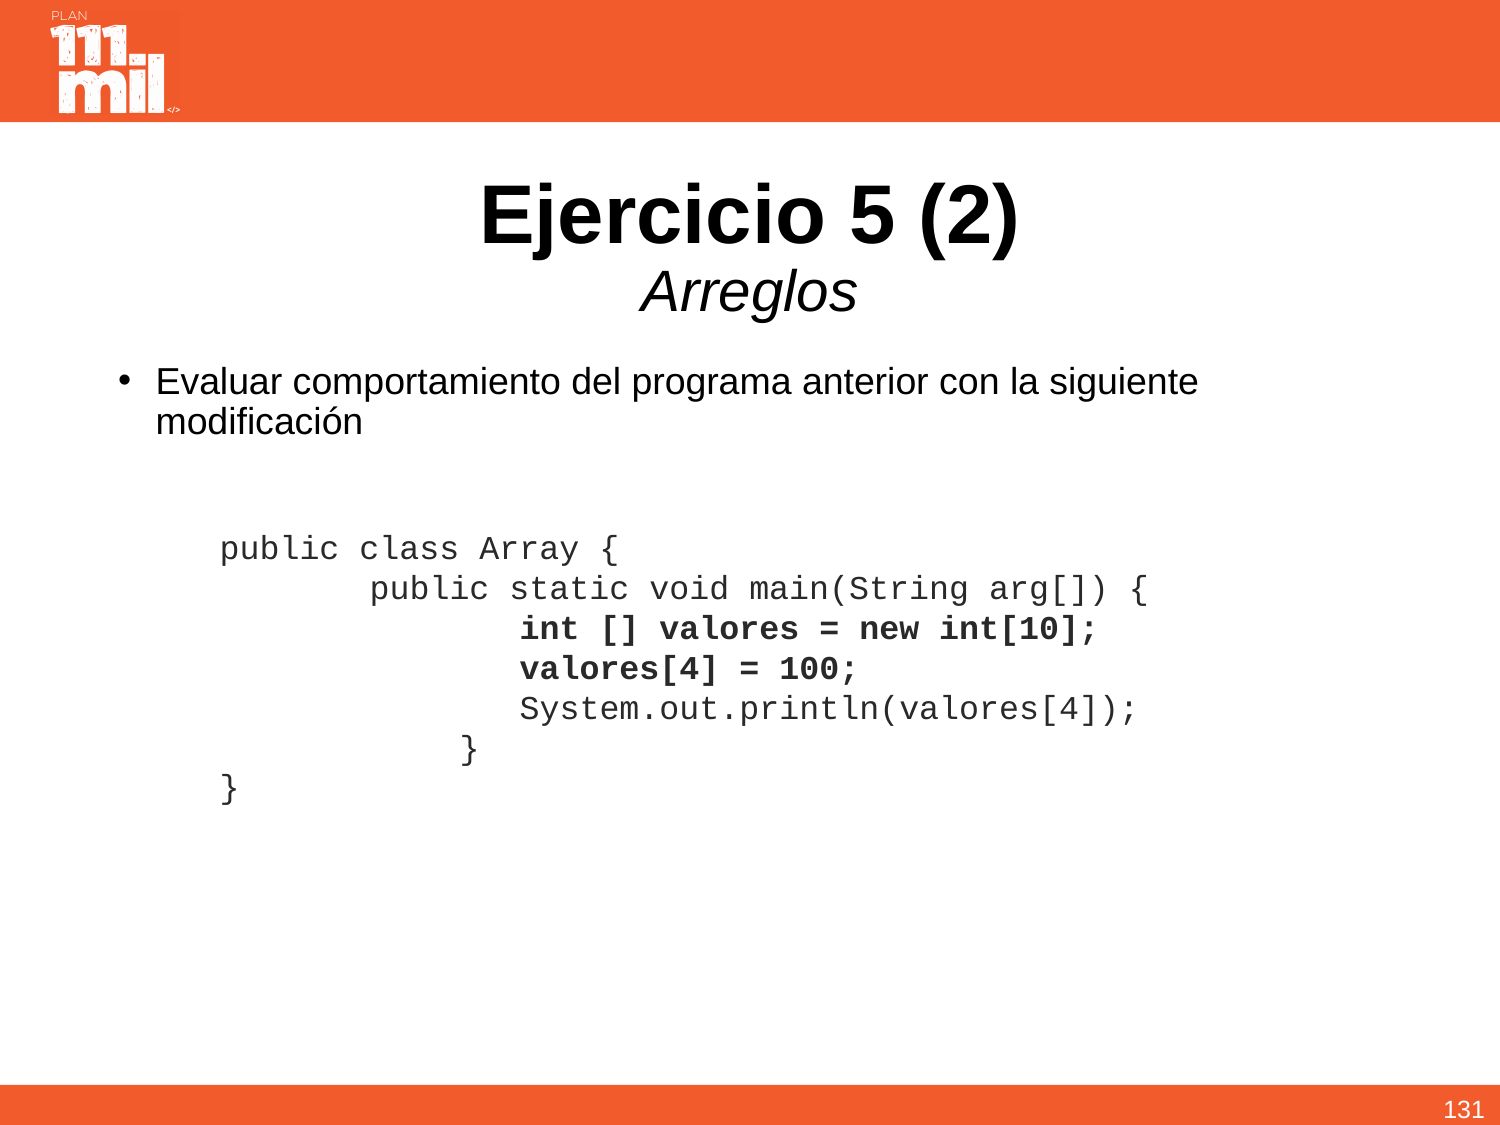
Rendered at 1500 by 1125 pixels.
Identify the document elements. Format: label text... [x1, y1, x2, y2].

text_box public class Array { public static void main(String arg[]) { int [] valores = new int[10]; valores[4] = 100; System.out.println(valores[4]); } } [204, 518, 1500, 813]
title Ejercicio 5 (2) Arreglos [103, 147, 1397, 348]
slide_number 130 [1162, 1078, 1500, 1125]
list Evaluar comportamiento del programa anterior con la siguiente modificación [103, 354, 1397, 1069]
